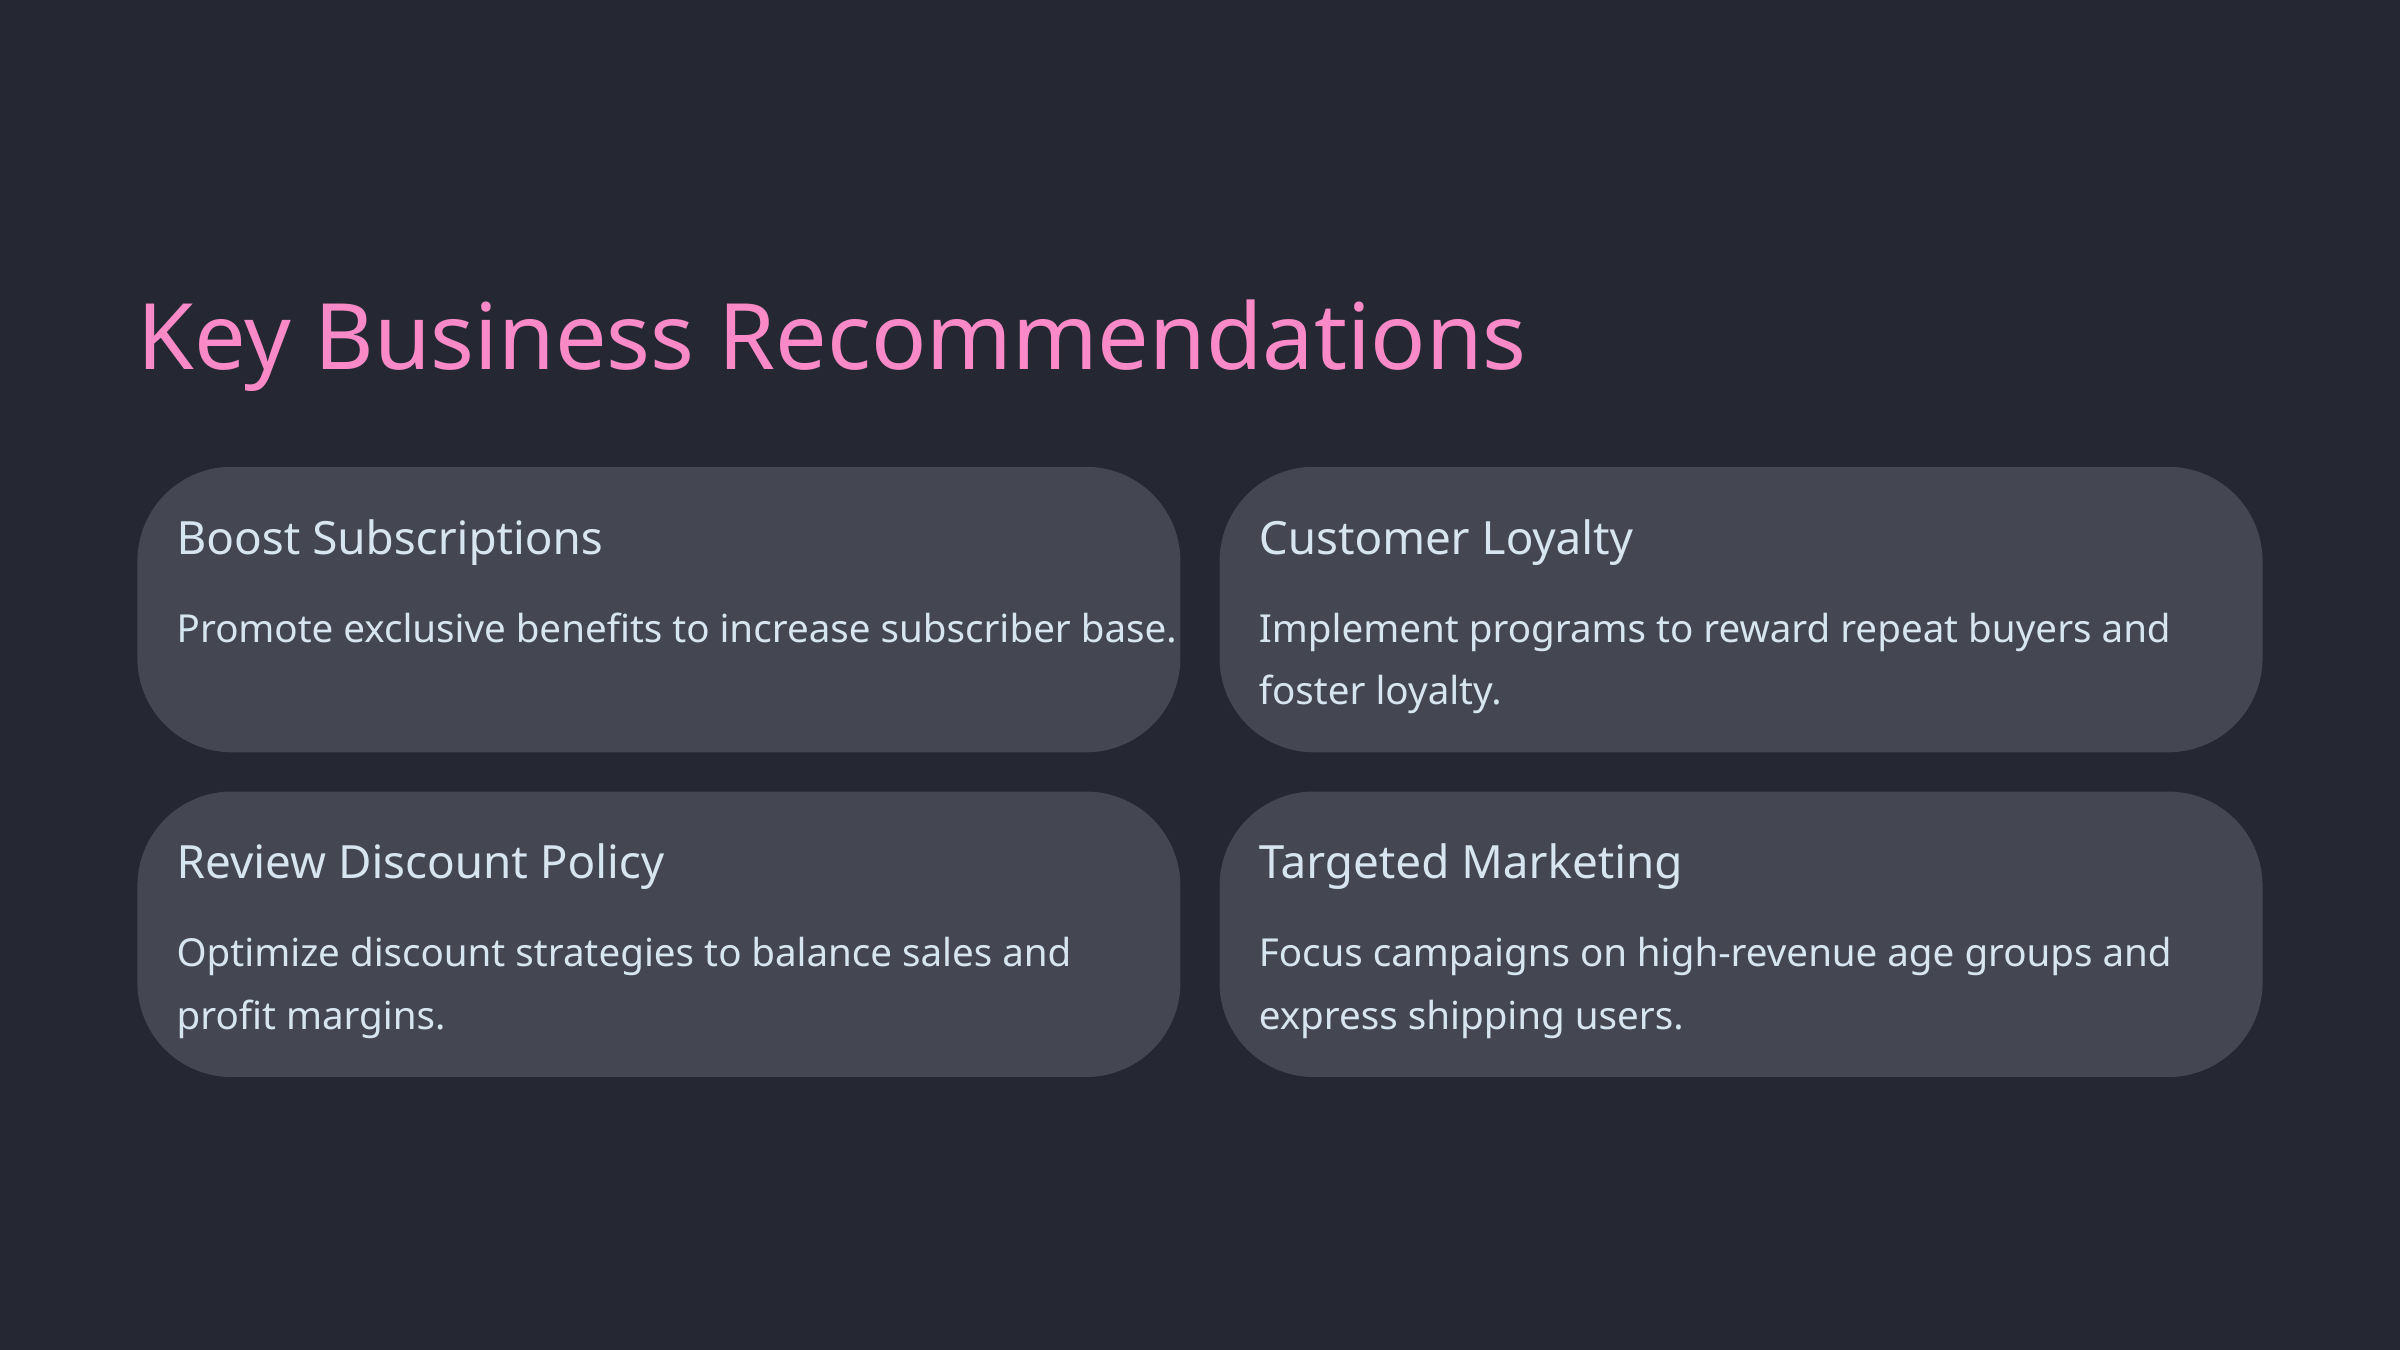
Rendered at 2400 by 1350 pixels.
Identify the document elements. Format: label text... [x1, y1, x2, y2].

text_box Focus campaigns on high-revenue age groups and express shipping users. [1258, 912, 2224, 1038]
text_box Key Business Recommendations [137, 272, 1517, 389]
text_box Customer Loyalty [1258, 506, 1721, 564]
text_box [137, 466, 1181, 753]
text_box Review Discount Policy [176, 830, 675, 889]
text_box Promote exclusive benefits to increase subscriber base. [176, 587, 1142, 651]
text_box [1219, 466, 2263, 753]
text_box Boost Subscriptions [176, 506, 639, 564]
text_box [137, 791, 1181, 1078]
text_box [1219, 791, 2263, 1078]
text_box Targeted Marketing [1258, 830, 1721, 889]
text_box Optimize discount strategies to balance sales and profit margins. [176, 912, 1142, 1038]
text_box Implement programs to reward repeat buyers and foster loyalty. [1258, 587, 2224, 714]
